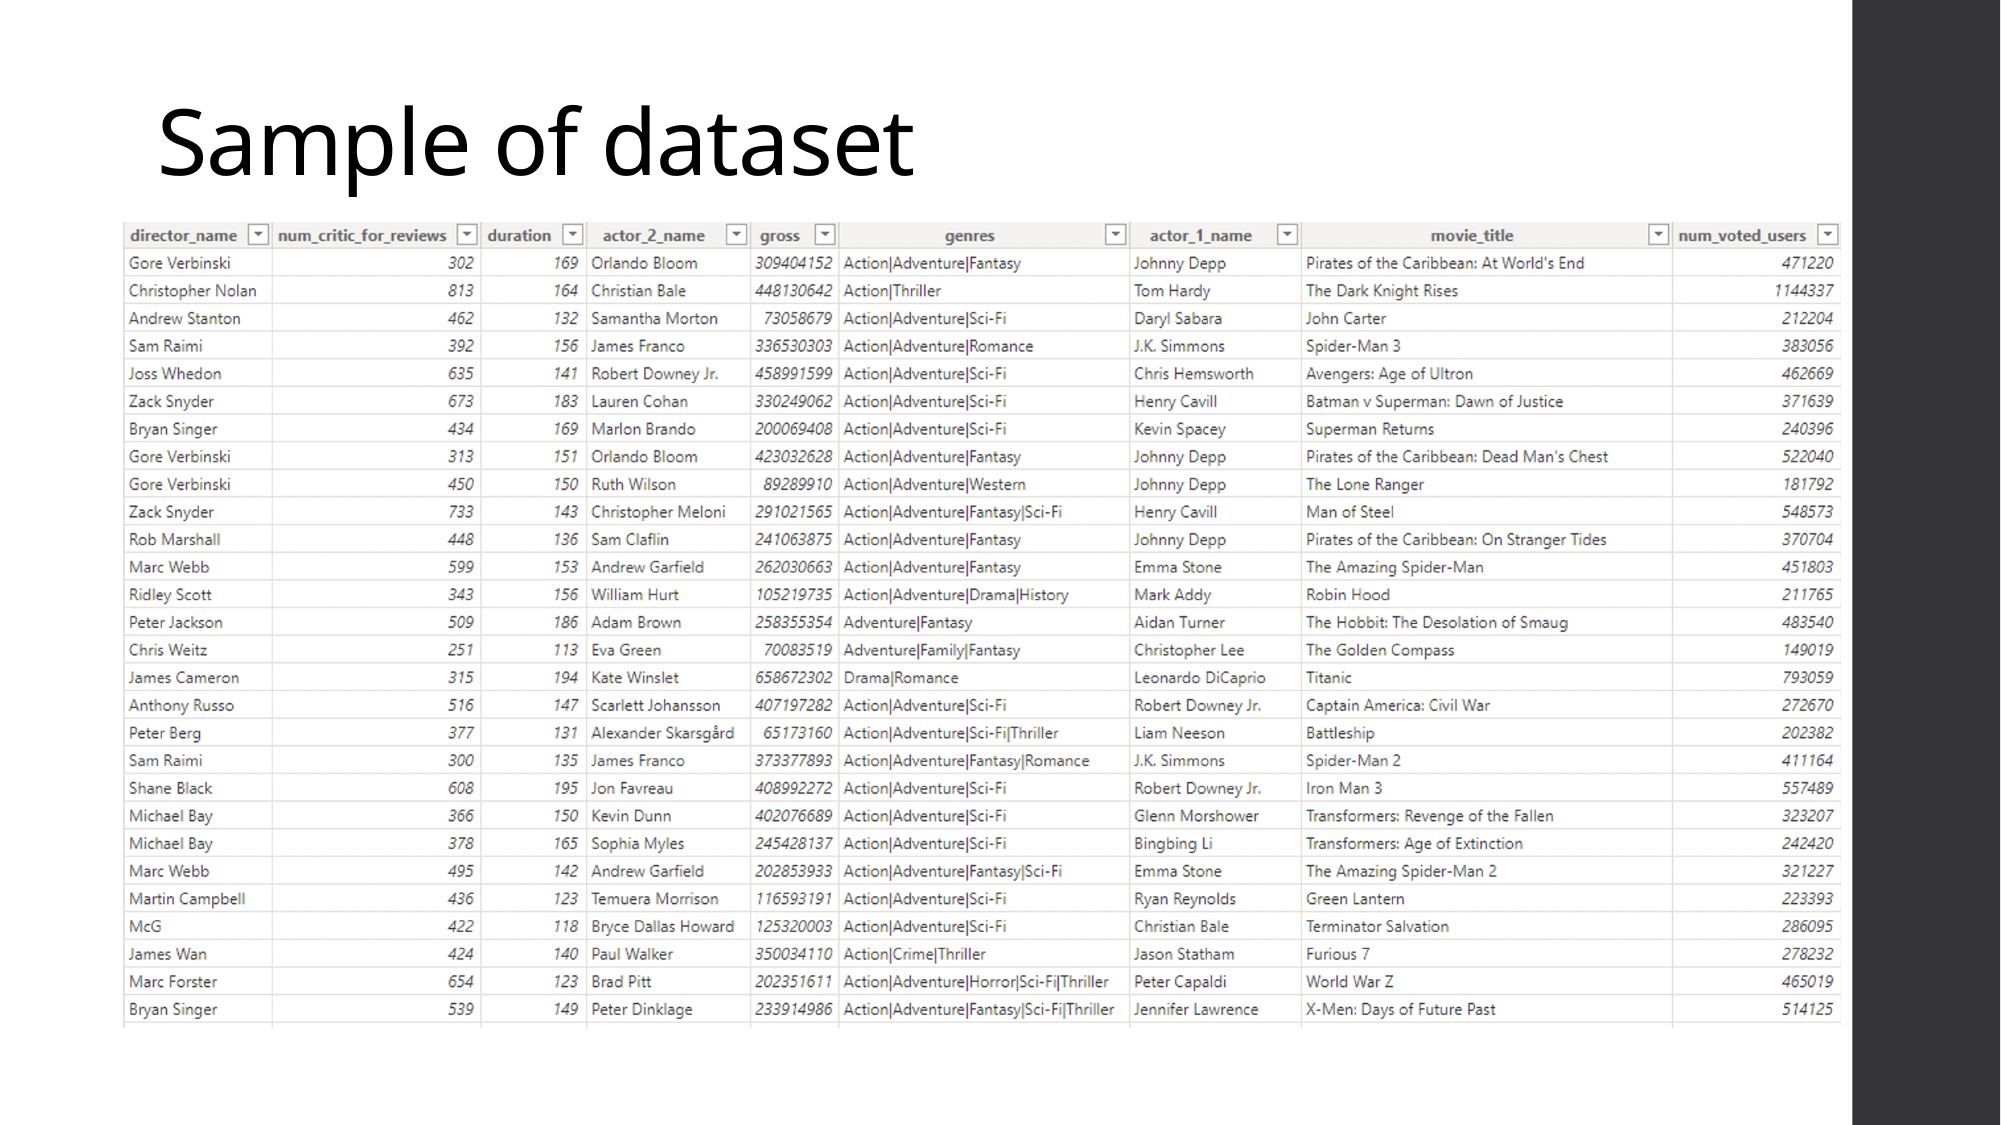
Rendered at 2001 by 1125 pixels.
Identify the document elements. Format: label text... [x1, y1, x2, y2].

picture [123, 222, 1841, 1028]
title Sample of dataset [142, 42, 1606, 203]
